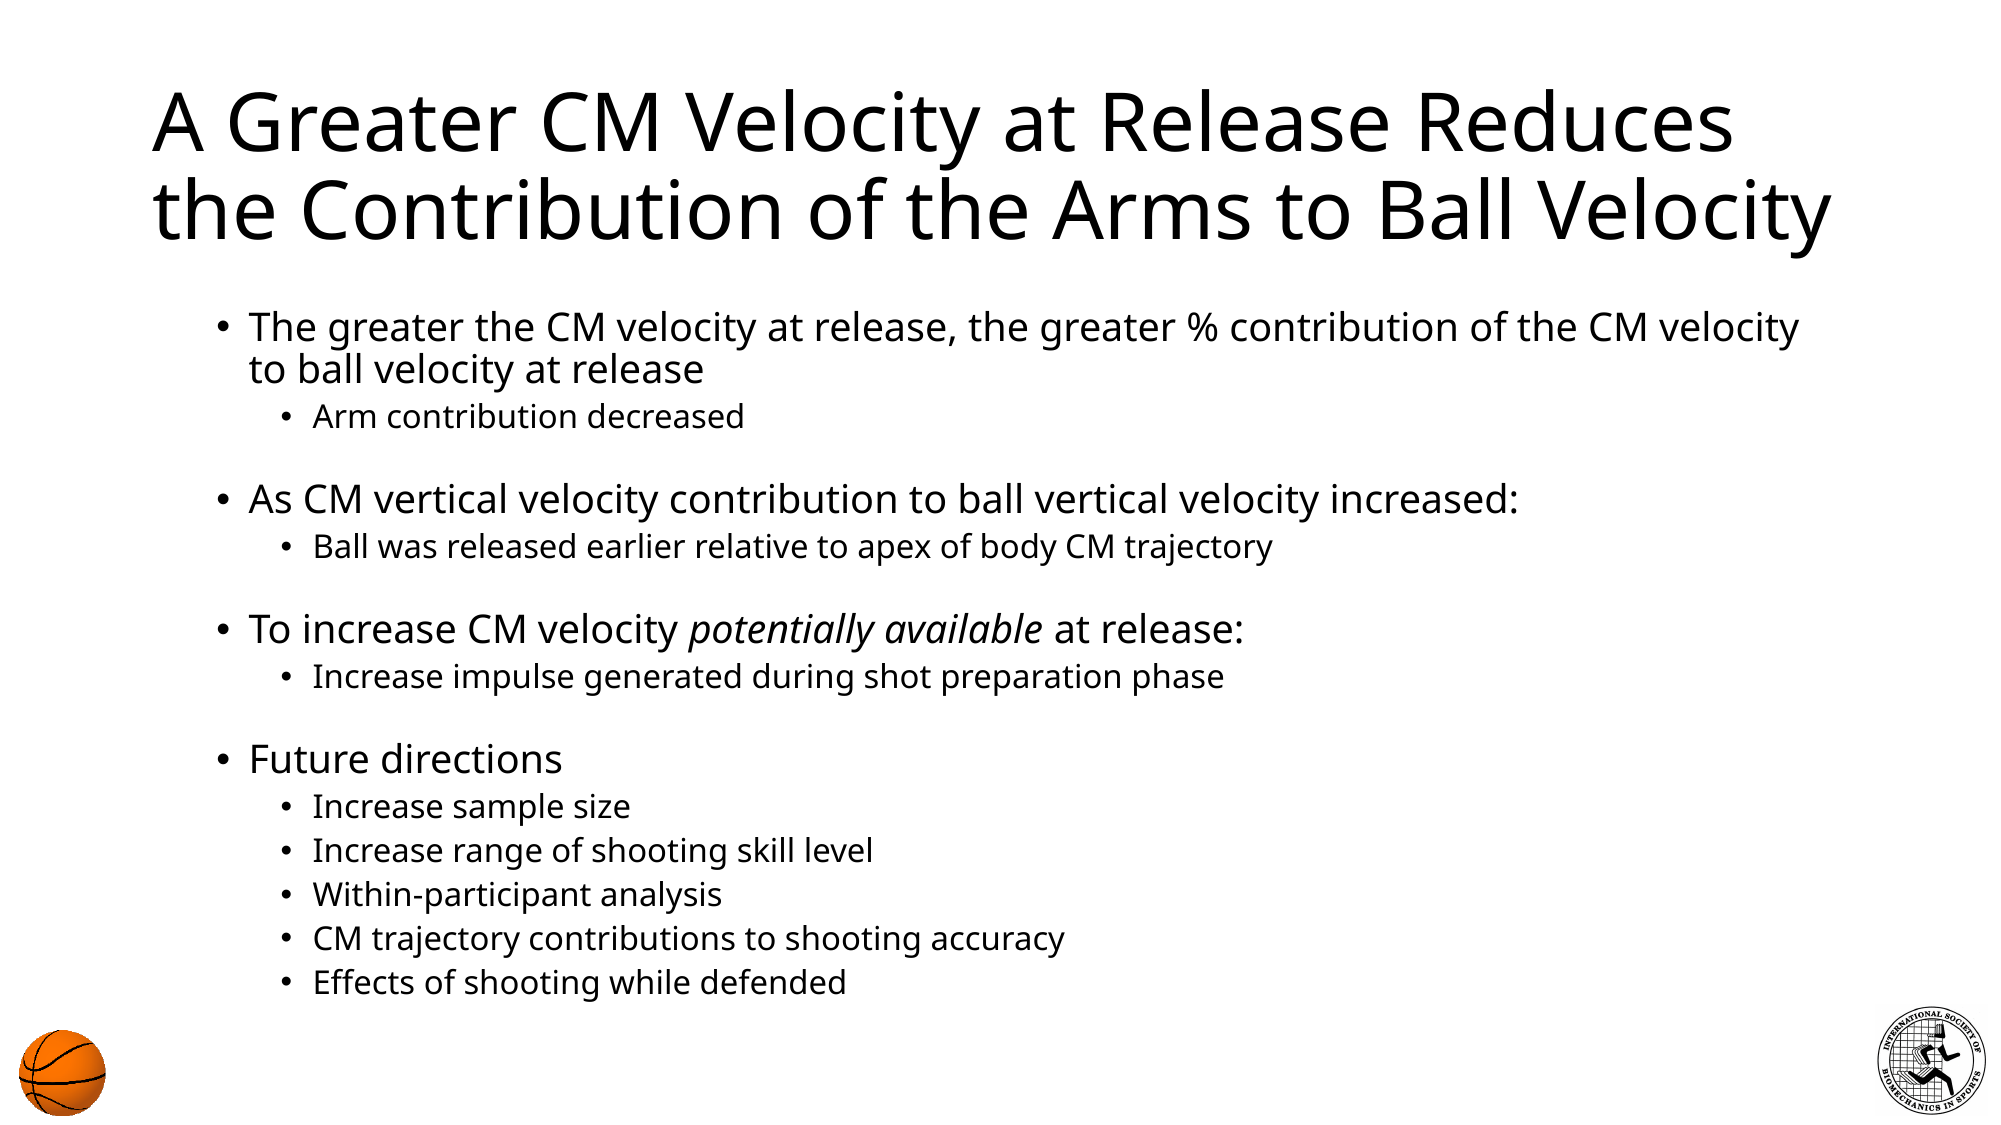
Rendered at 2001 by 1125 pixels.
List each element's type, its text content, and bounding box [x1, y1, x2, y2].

picture [1875, 1004, 1988, 1116]
title A Greater CM Velocity at Release Reduces the Contribution of the Arms to Ball Velocity [137, 59, 1863, 278]
picture [19, 1030, 106, 1116]
list The greater the CM velocity at release, the greater % contribution of the CM velocity to ball velocity at release Arm contribution decreased As CM vertical velocity contribution to ball vertical velocity increased: Ball was released earlier relative to apex of body CM trajectory To increase CM velocity potentially available at release: Increase impulse generated during shot preparation phase Future directions Increase sample size Increase range of shooting skill level Within-participant analysis CM trajectory contributions to shooting accuracy Effects of shooting while defended [137, 299, 1863, 1014]
